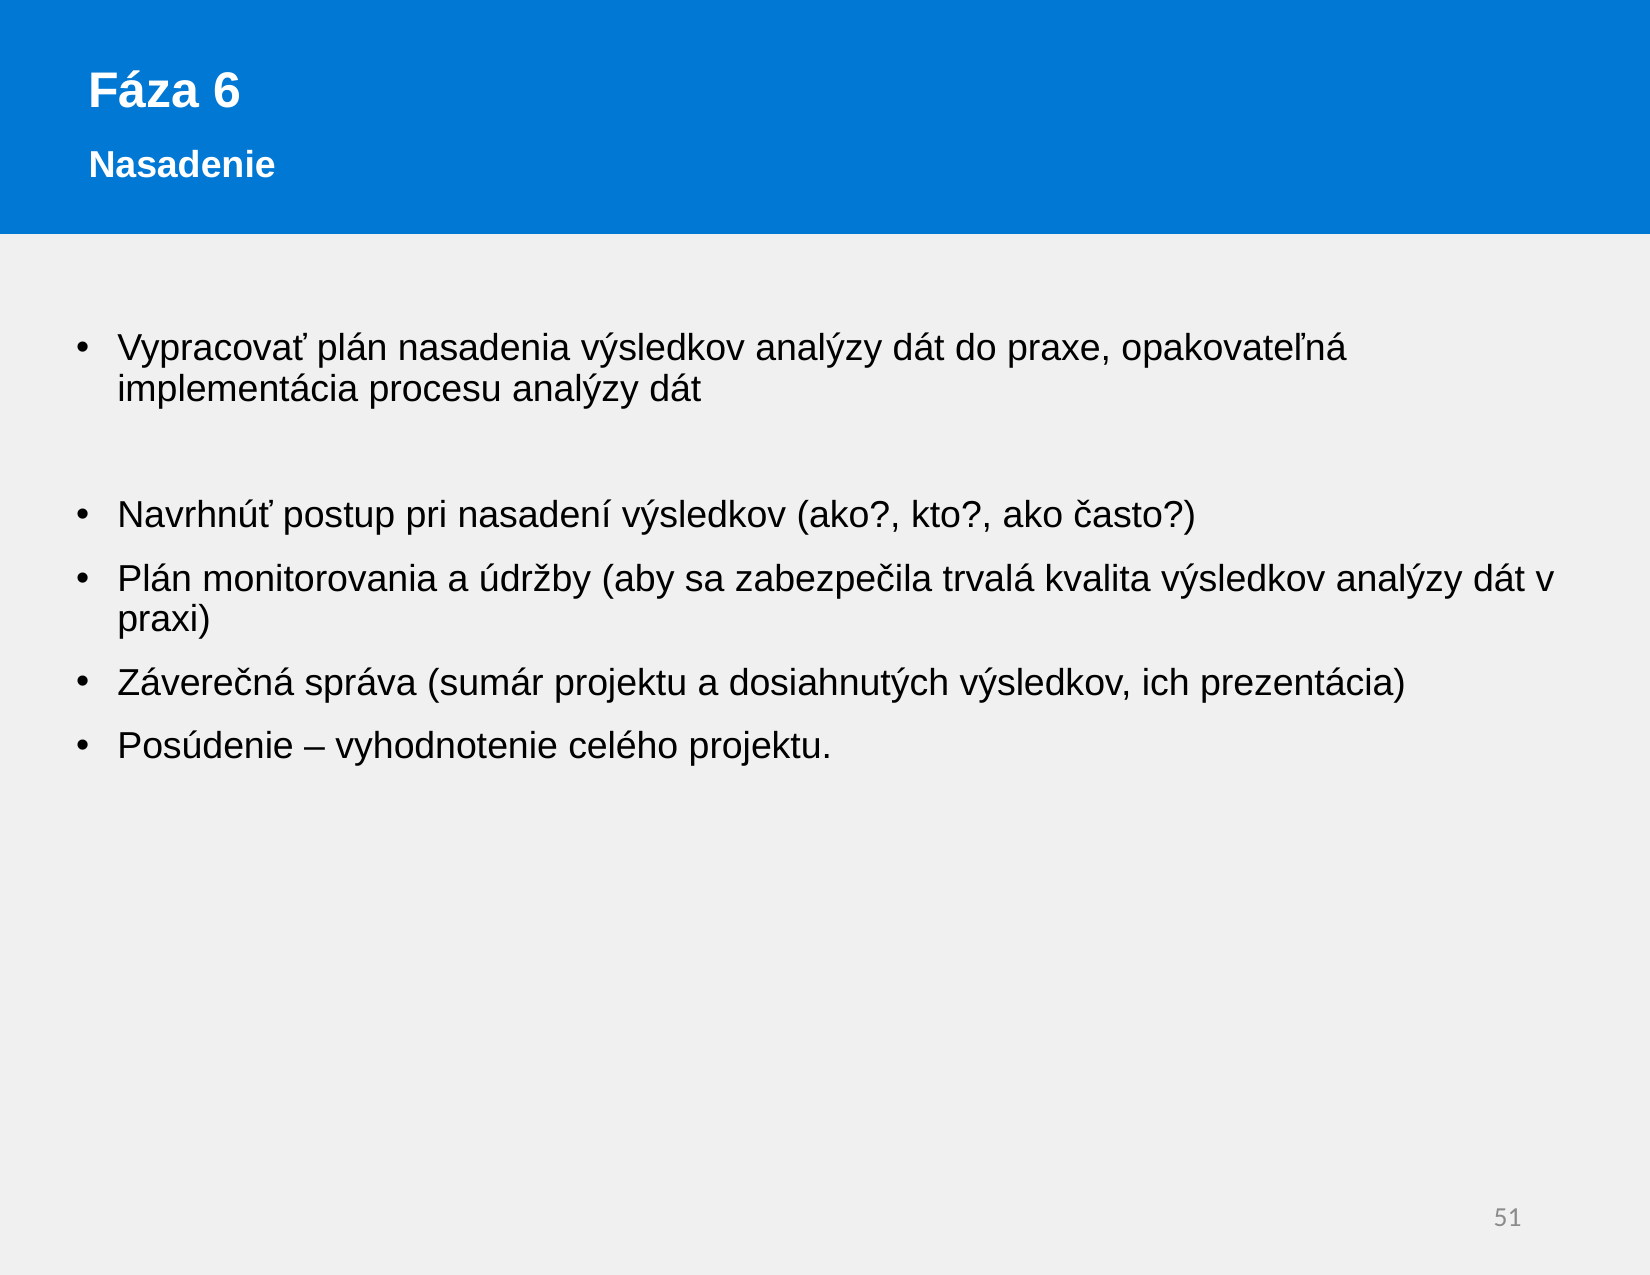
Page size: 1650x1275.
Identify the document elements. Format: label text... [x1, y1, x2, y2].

slide_number 51 [1165, 1182, 1537, 1250]
text_box [0, 0, 1650, 234]
text_box Vypracovať plán nasadenia výsledkov analýzy dát do praxe, opakovateľná implementácia procesu analýzy dát Navrhnúť postup pri nasadení výsledkov (ako?, kto?, ako často?) Plán monitorovania a údržby (aby sa zabezpečila trvalá kvalita výsledkov analýzy dát v praxi) Záverečná správa (sumár projektu a dosiahnutých výsledkov, ich prezentácia) Posúdenie – vyhodnotenie celého projektu. [61, 321, 1589, 1182]
text_box Fáza 6 Nasadenie [73, 20, 1602, 193]
